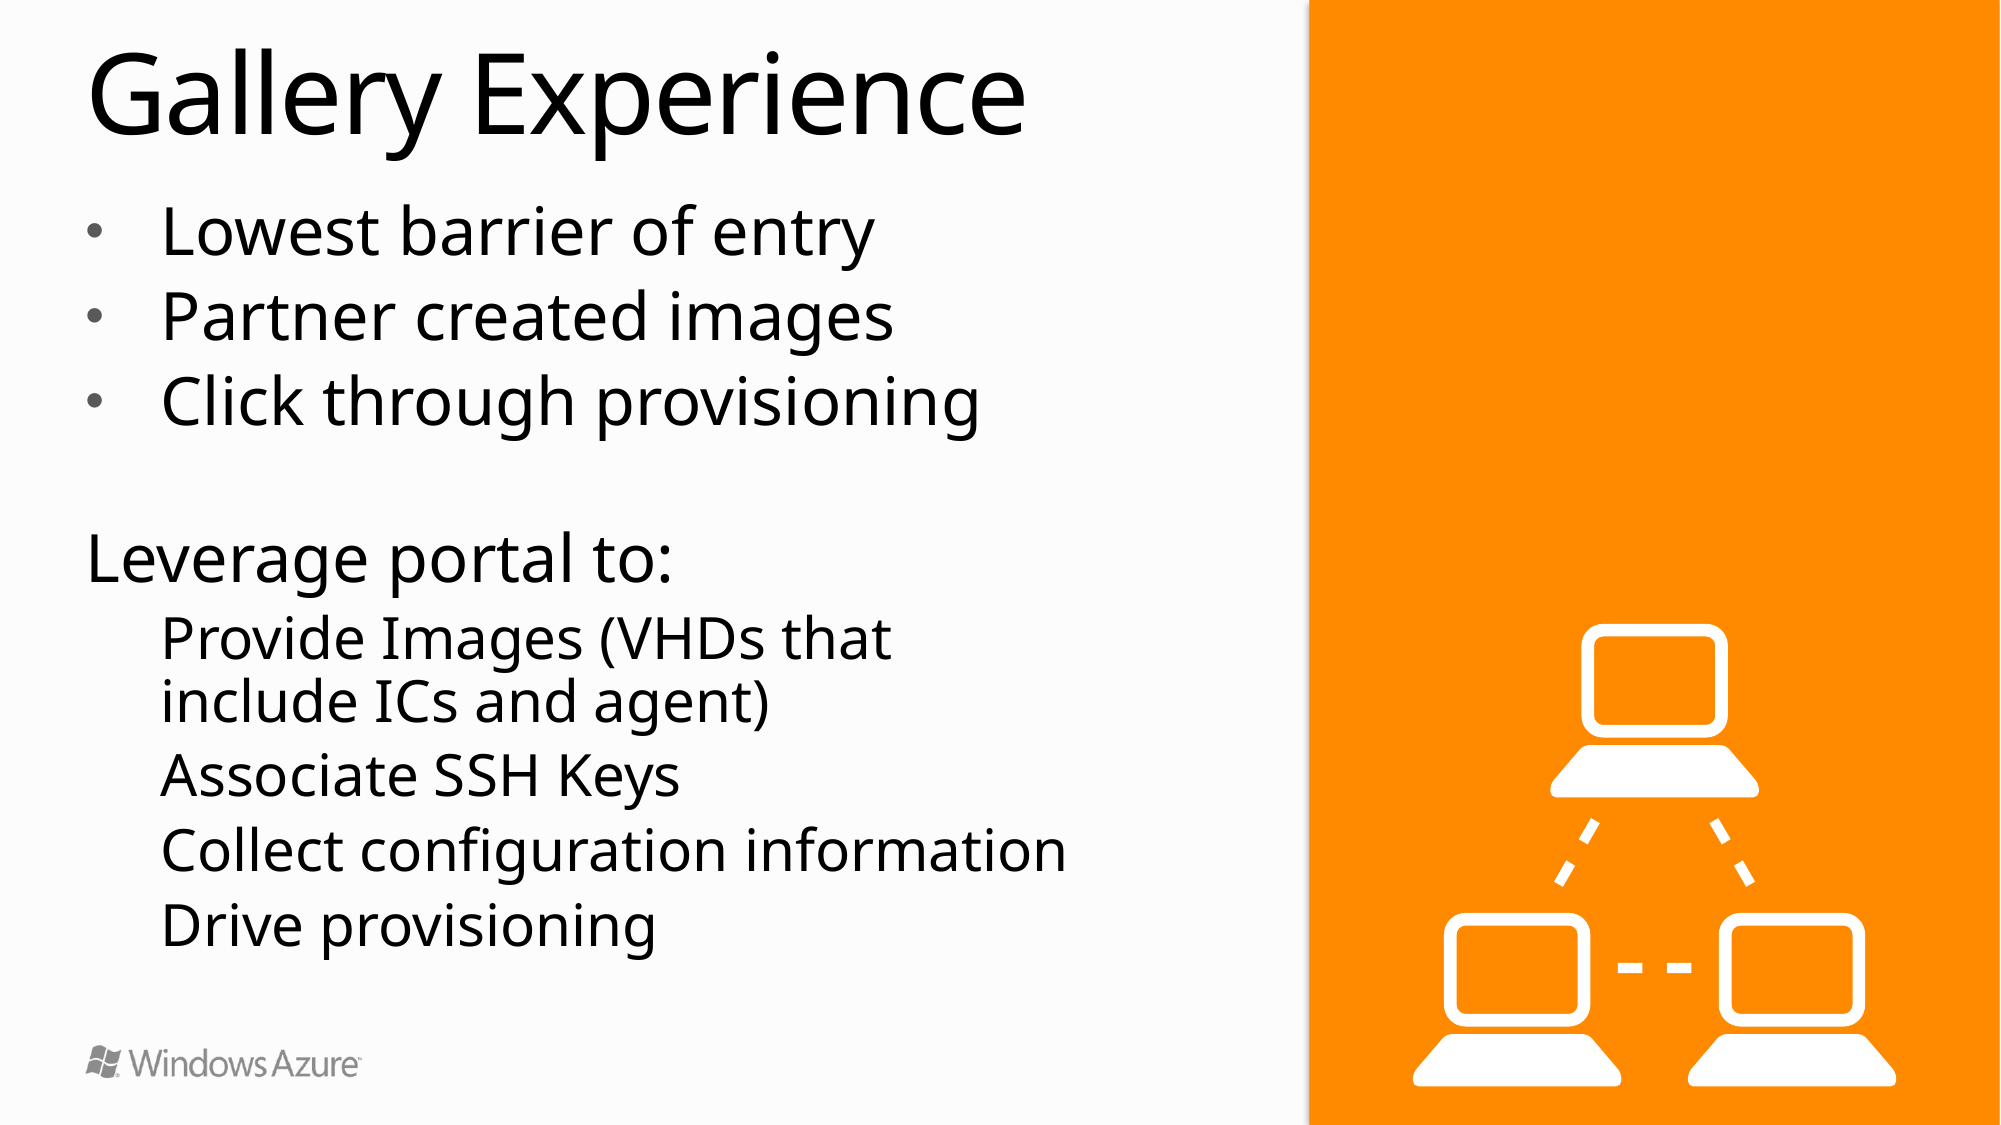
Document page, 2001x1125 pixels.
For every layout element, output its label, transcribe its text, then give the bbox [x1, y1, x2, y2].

list Lowest barrier of entry Partner created images Click through provisioning Leverage portal to: Provide Images (VHDs that include ICs and agent) Associate SSH Keys Collect configuration information Drive provisioning [85, 197, 1304, 985]
text_box [1687, 1034, 1897, 1087]
text_box [1578, 818, 1600, 845]
text_box [1581, 623, 1728, 738]
text_box [1550, 745, 1759, 798]
text_box [1733, 860, 1756, 887]
text_box [1554, 860, 1576, 887]
text_box [1309, 0, 2000, 1125]
text_box [1412, 1034, 1622, 1087]
text_box [1443, 912, 1591, 1027]
text_box [1718, 912, 1866, 1027]
text_box [1709, 818, 1731, 845]
text_box [1617, 962, 1643, 974]
title Gallery Experience [85, 37, 1304, 161]
text_box [1666, 962, 1692, 974]
